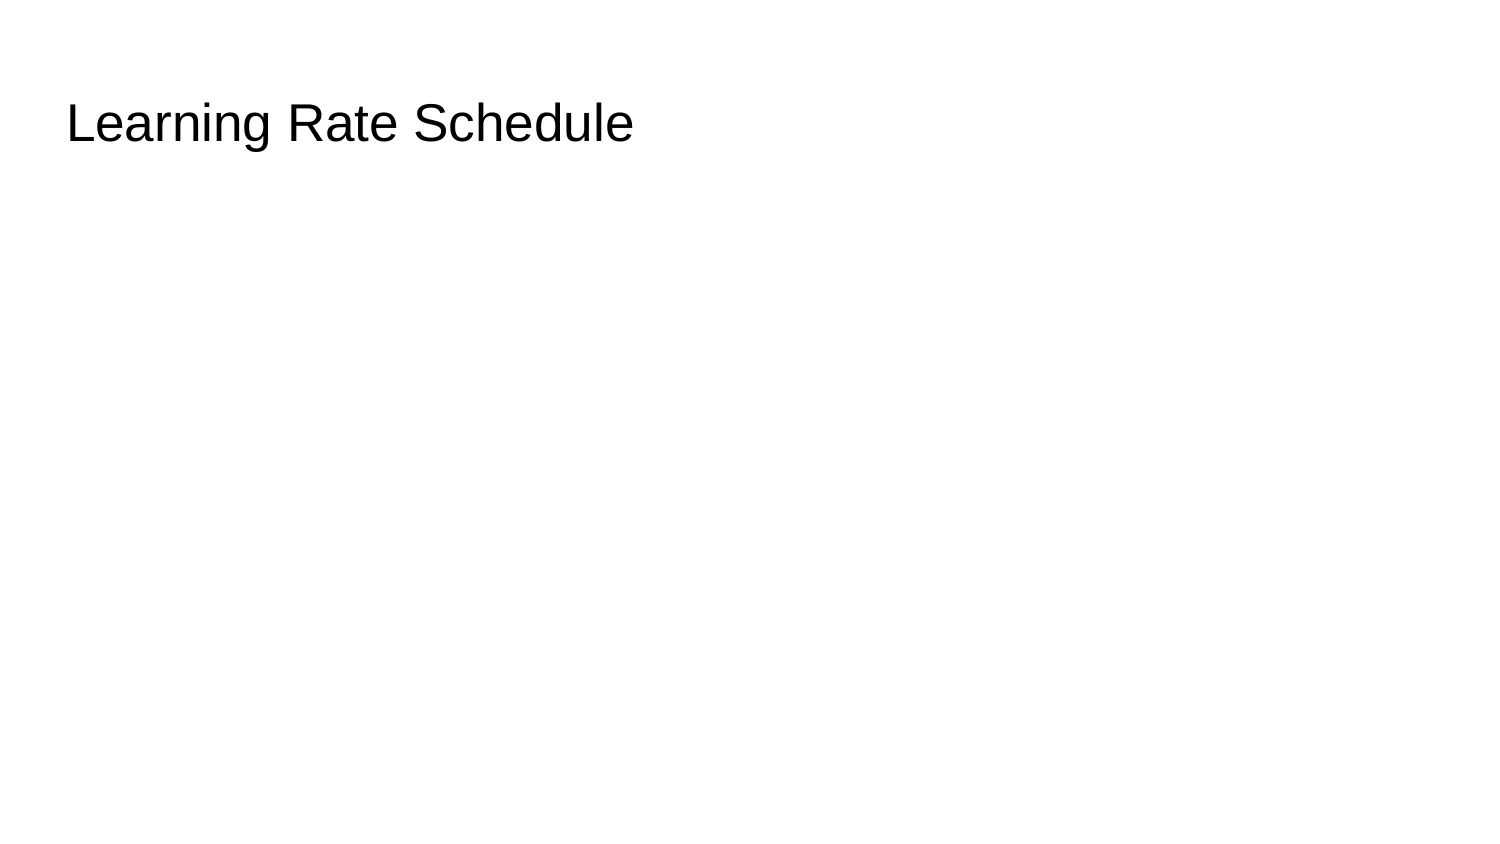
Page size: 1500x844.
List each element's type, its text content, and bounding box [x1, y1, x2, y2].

title Learning Rate Schedule [51, 72, 1449, 167]
